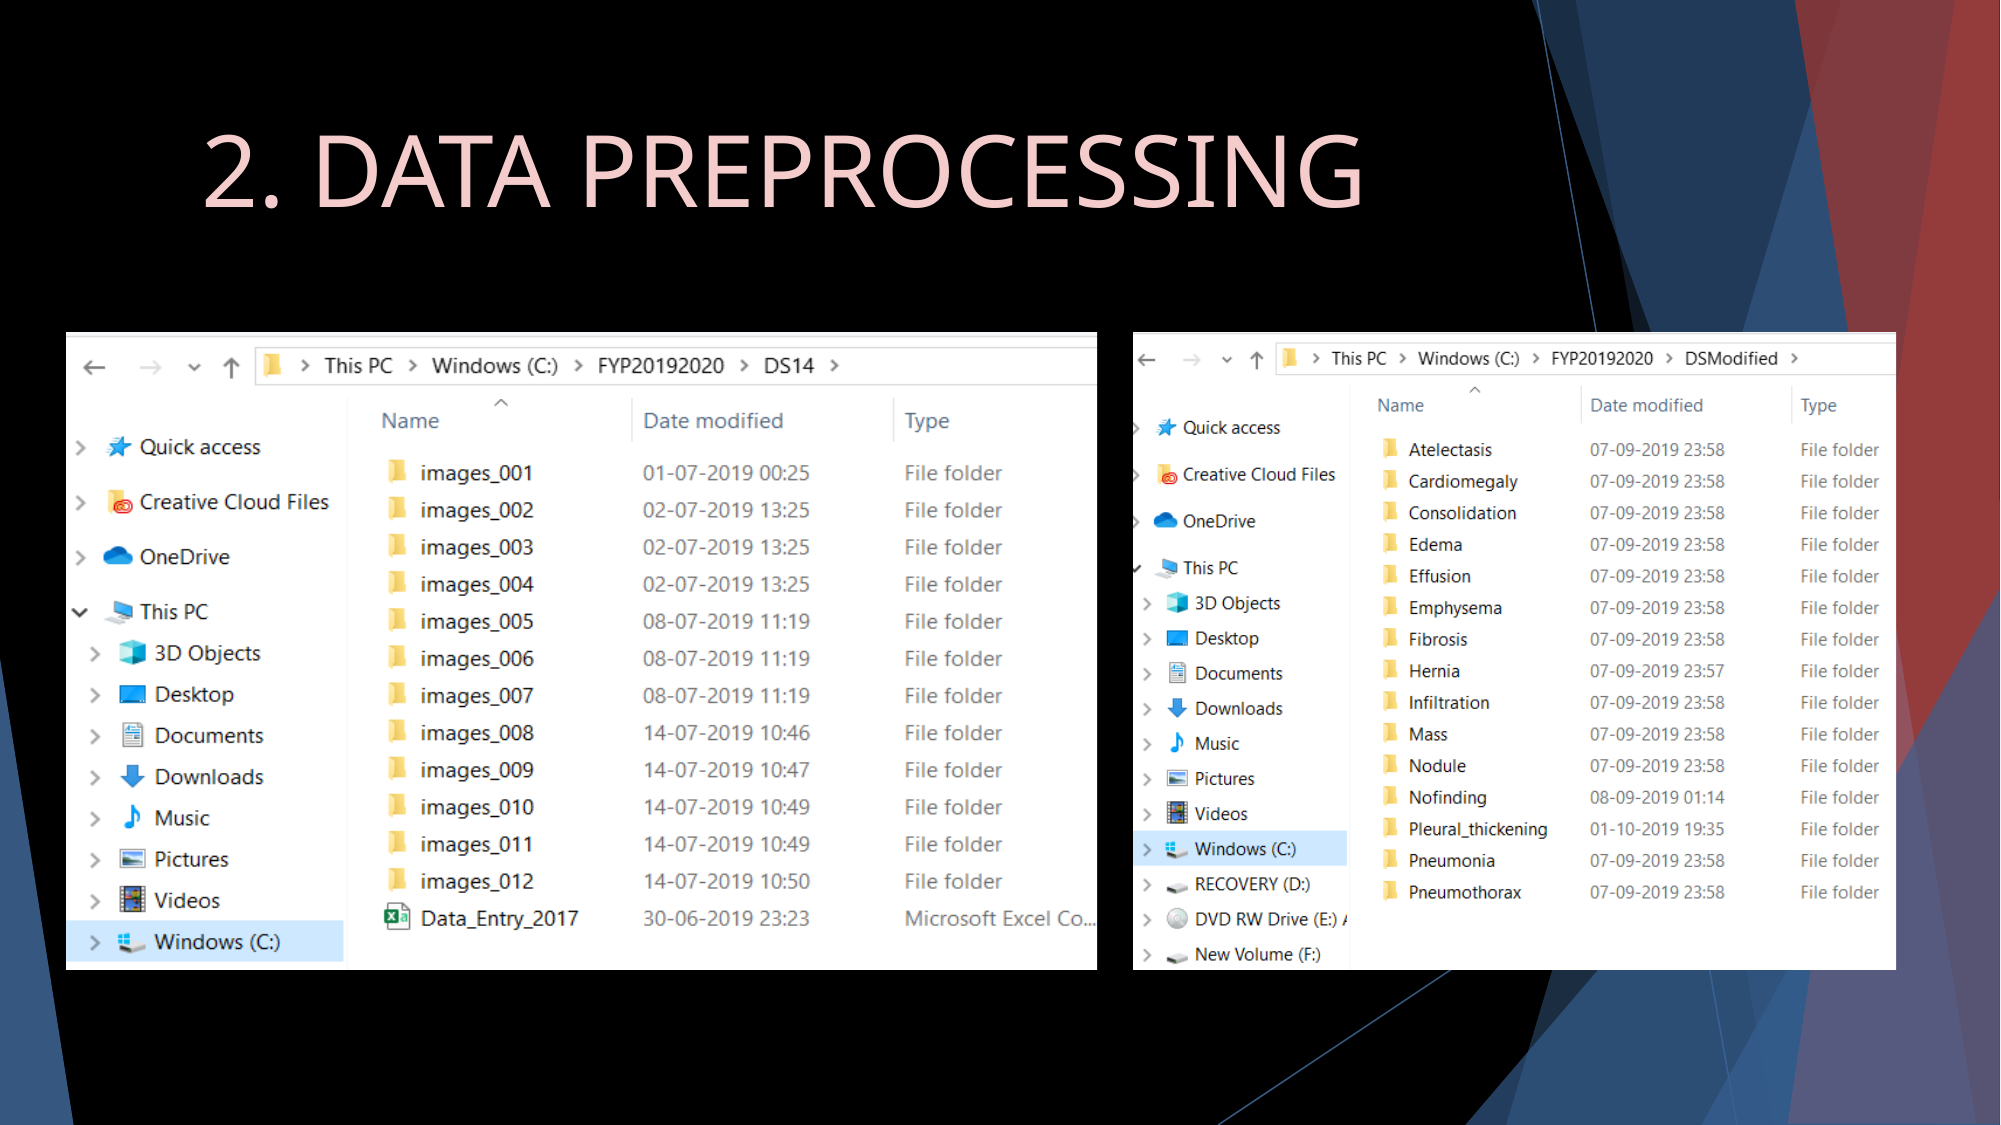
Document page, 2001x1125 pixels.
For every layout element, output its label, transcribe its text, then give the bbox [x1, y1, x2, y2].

title 2. DATA PREPROCESSING [111, 99, 1522, 317]
picture [1132, 332, 1897, 970]
picture [65, 332, 1098, 970]
